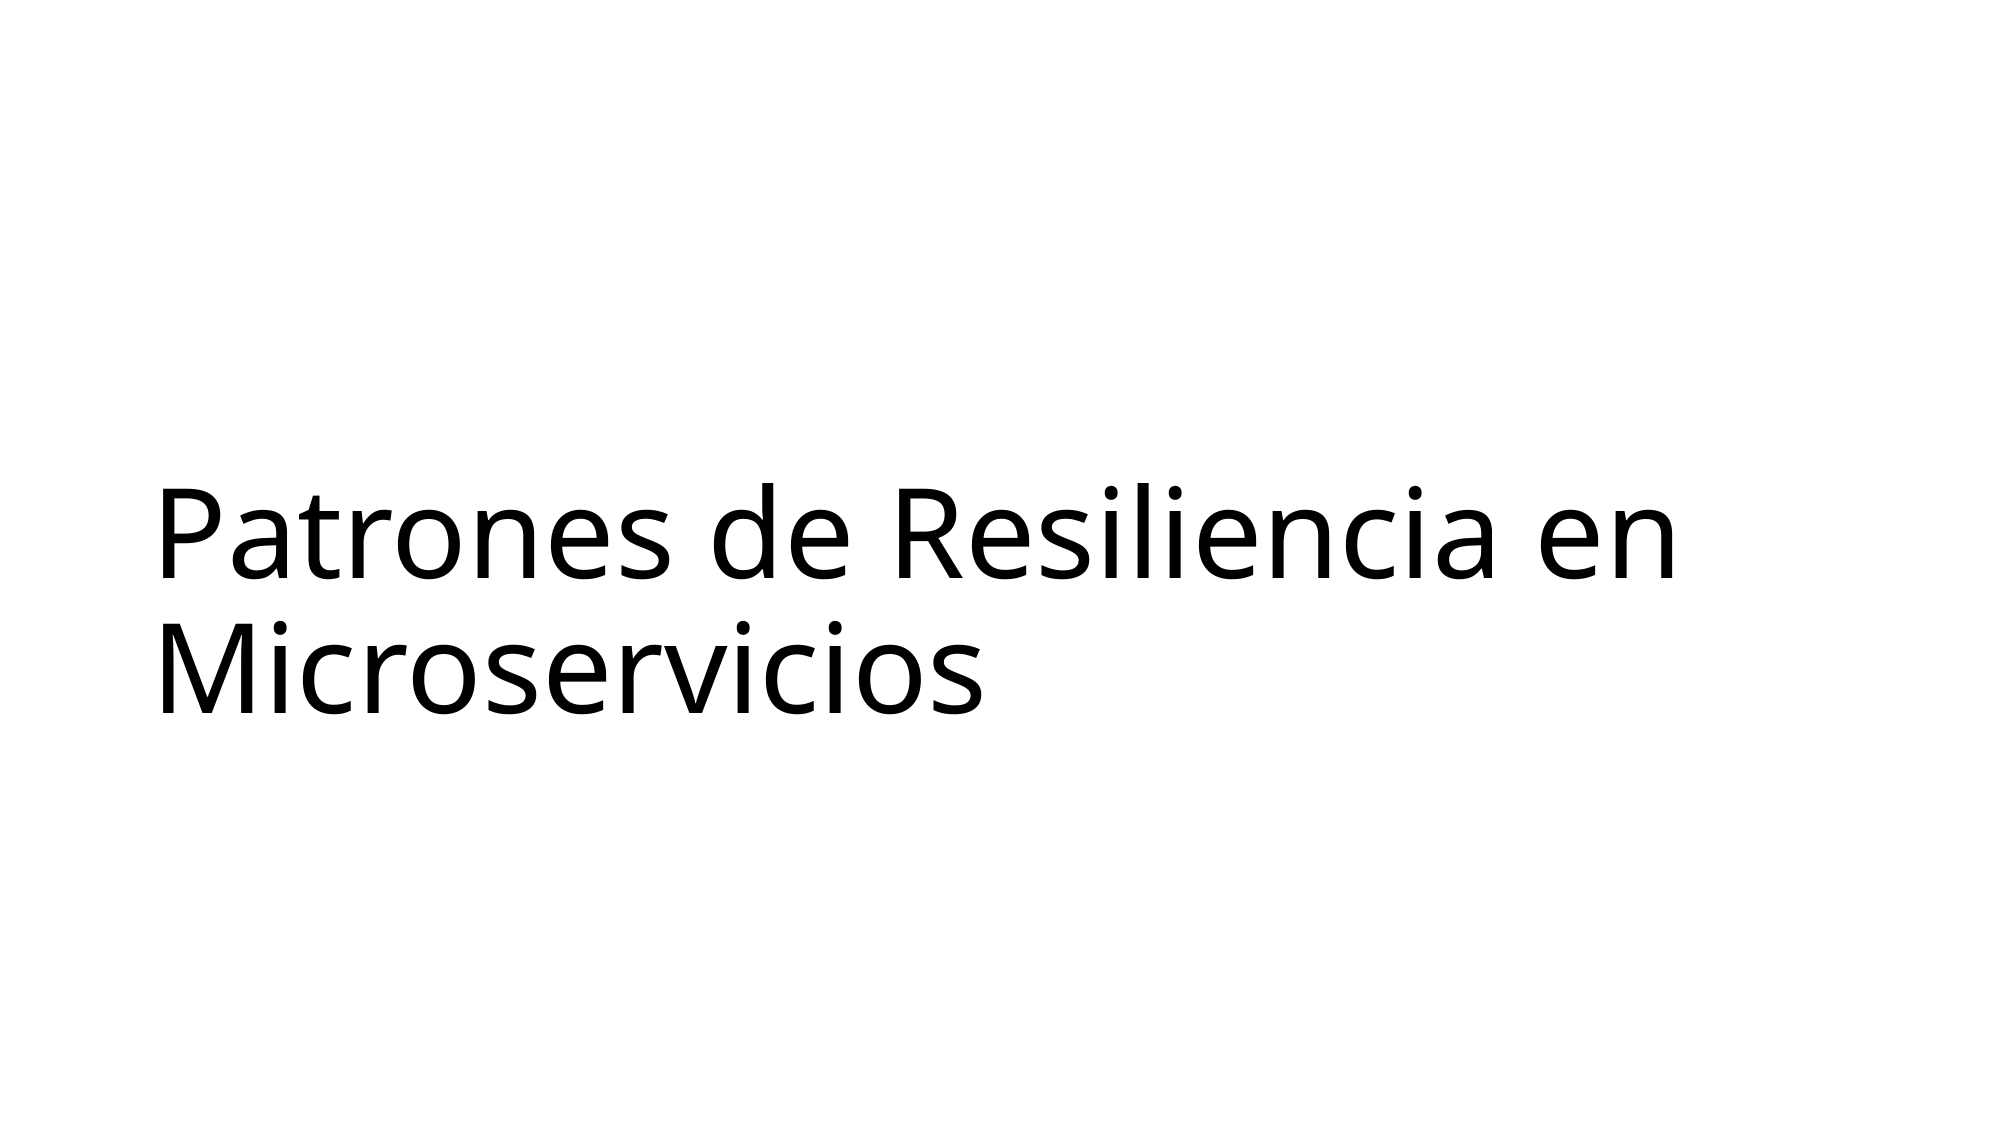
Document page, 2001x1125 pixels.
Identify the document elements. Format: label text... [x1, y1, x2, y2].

title Patrones de Resiliencia en Microservicios [136, 280, 1862, 749]
